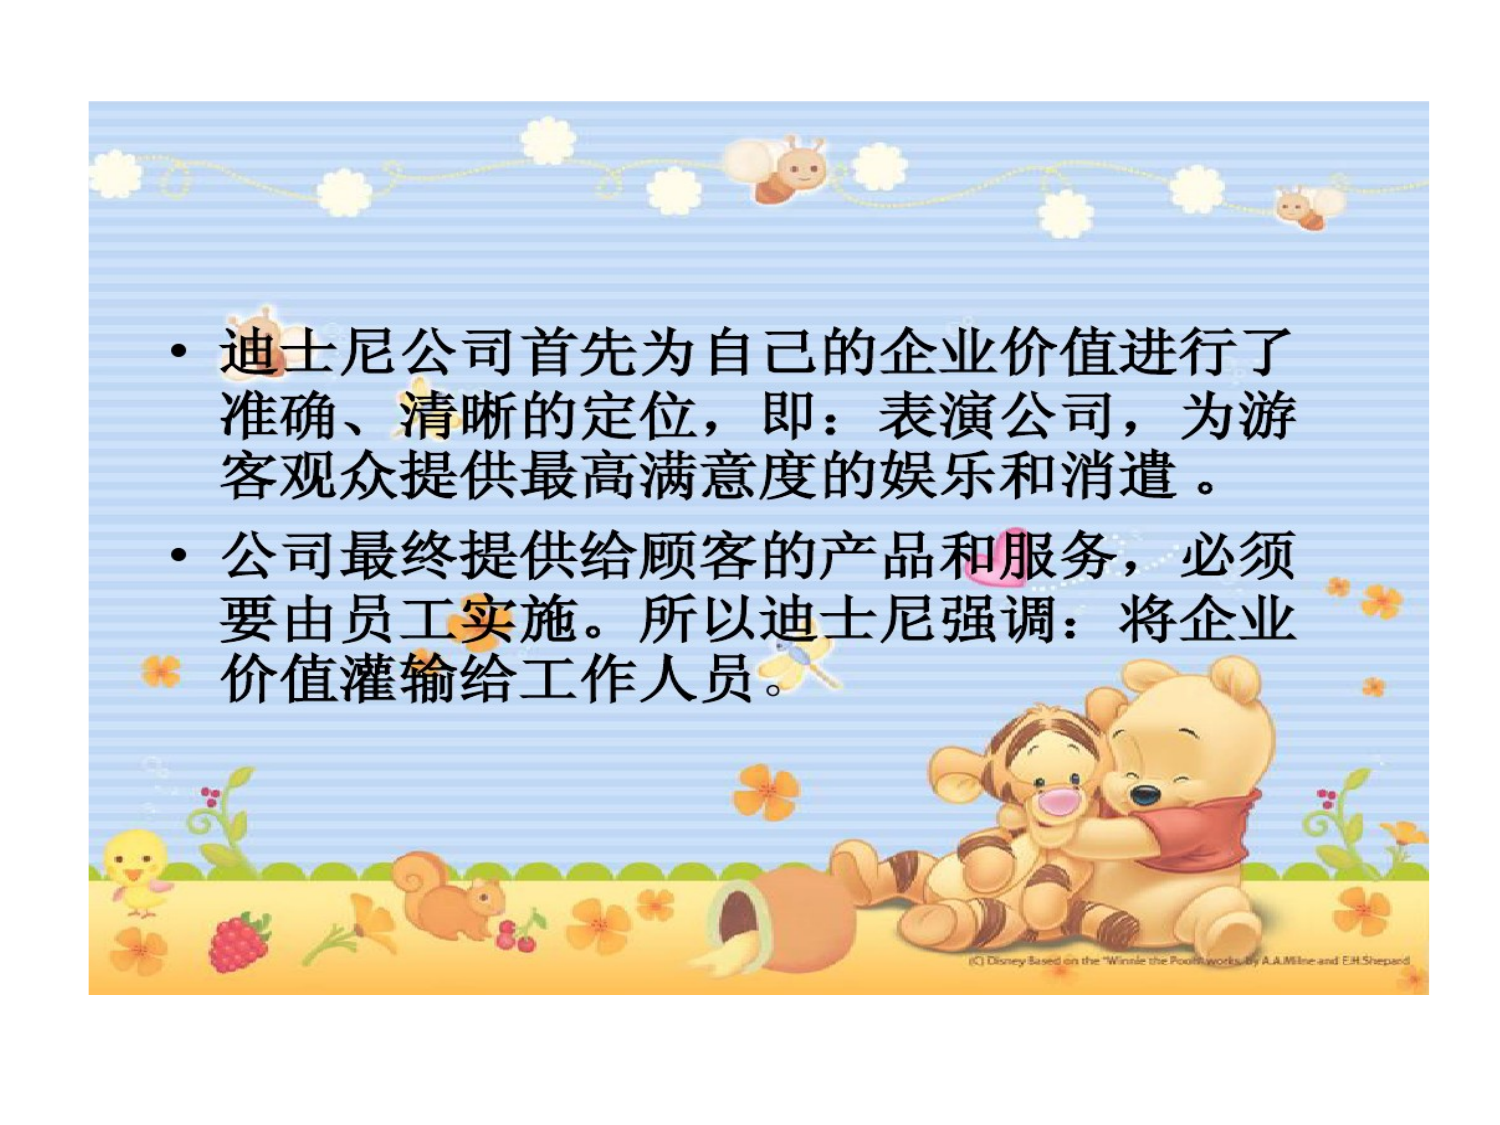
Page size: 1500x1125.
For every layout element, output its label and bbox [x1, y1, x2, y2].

text_box [88, 101, 1430, 995]
